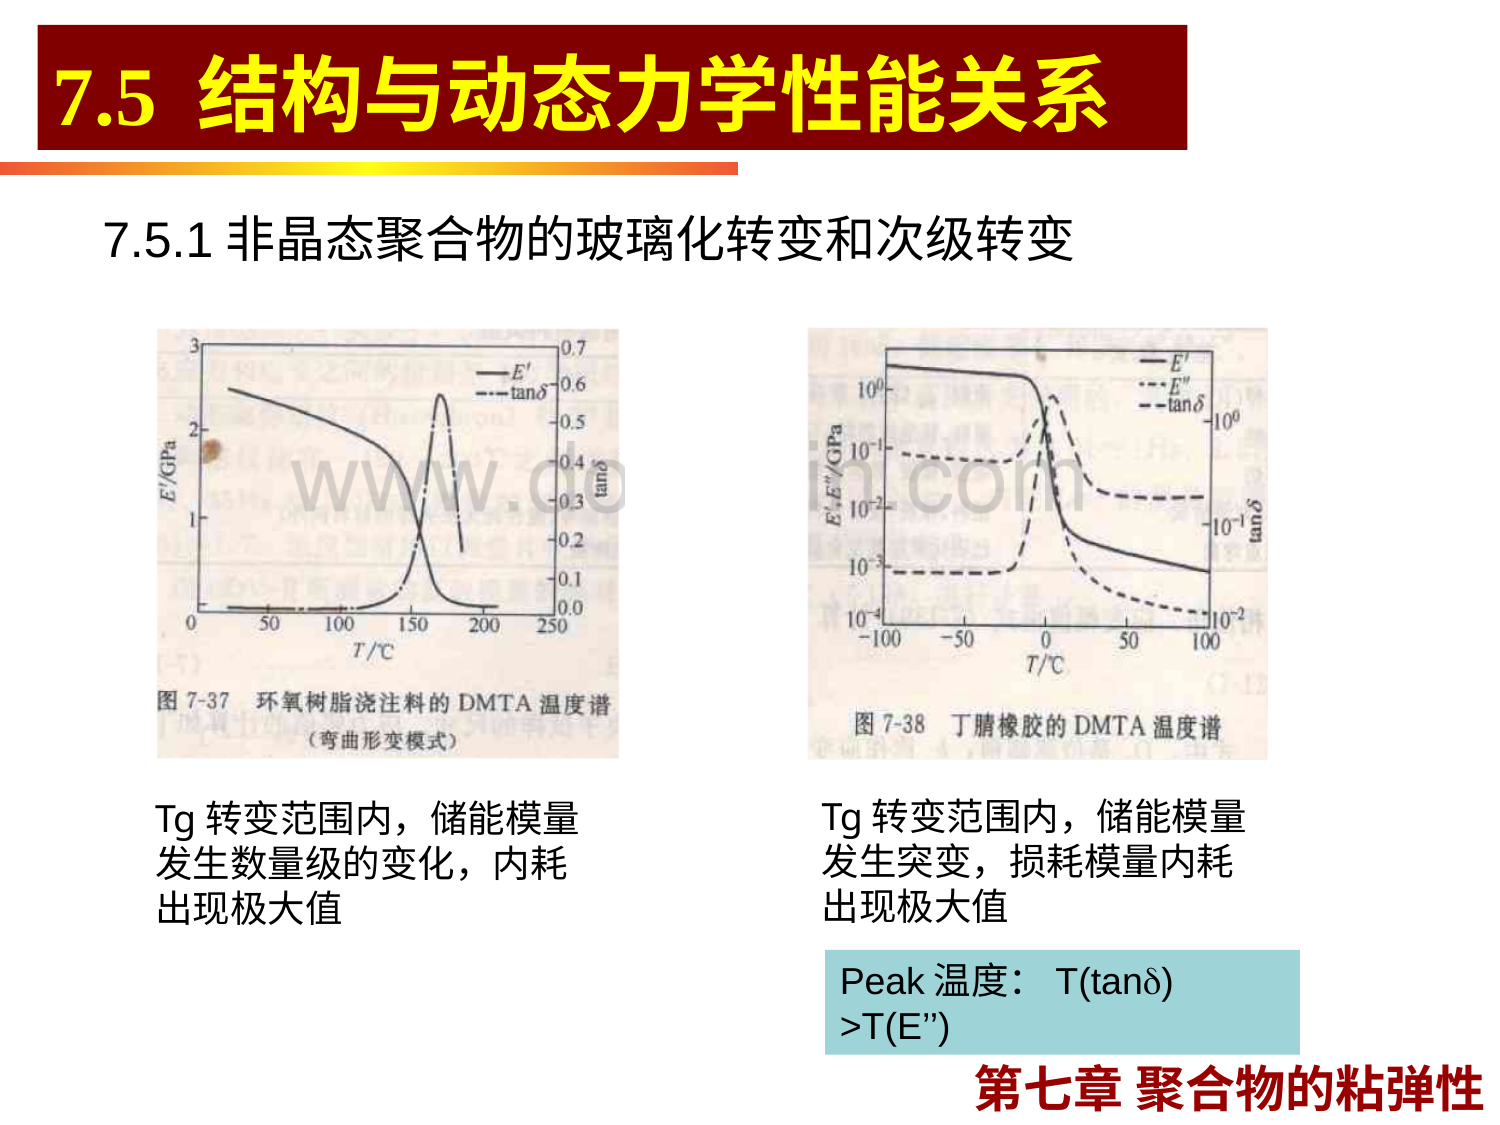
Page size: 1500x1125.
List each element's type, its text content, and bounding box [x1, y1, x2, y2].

text_box Tg转变范围内，储能模量发生数量级的变化，内耗出现极大值 [140, 787, 616, 938]
picture [804, 325, 1270, 762]
text_box Peak温度：T(tand) >T(E’’) [825, 949, 1300, 1055]
text_box Tg转变范围内，储能模量发生突变，损耗模量内耗出现极大值 [806, 785, 1282, 936]
text_box 7.5.1非晶态聚合物的玻璃化转变和次级转变 [87, 199, 1163, 275]
picture [149, 325, 625, 762]
text_box 7.5 结构与动态力学性能关系 [37, 24, 1188, 150]
